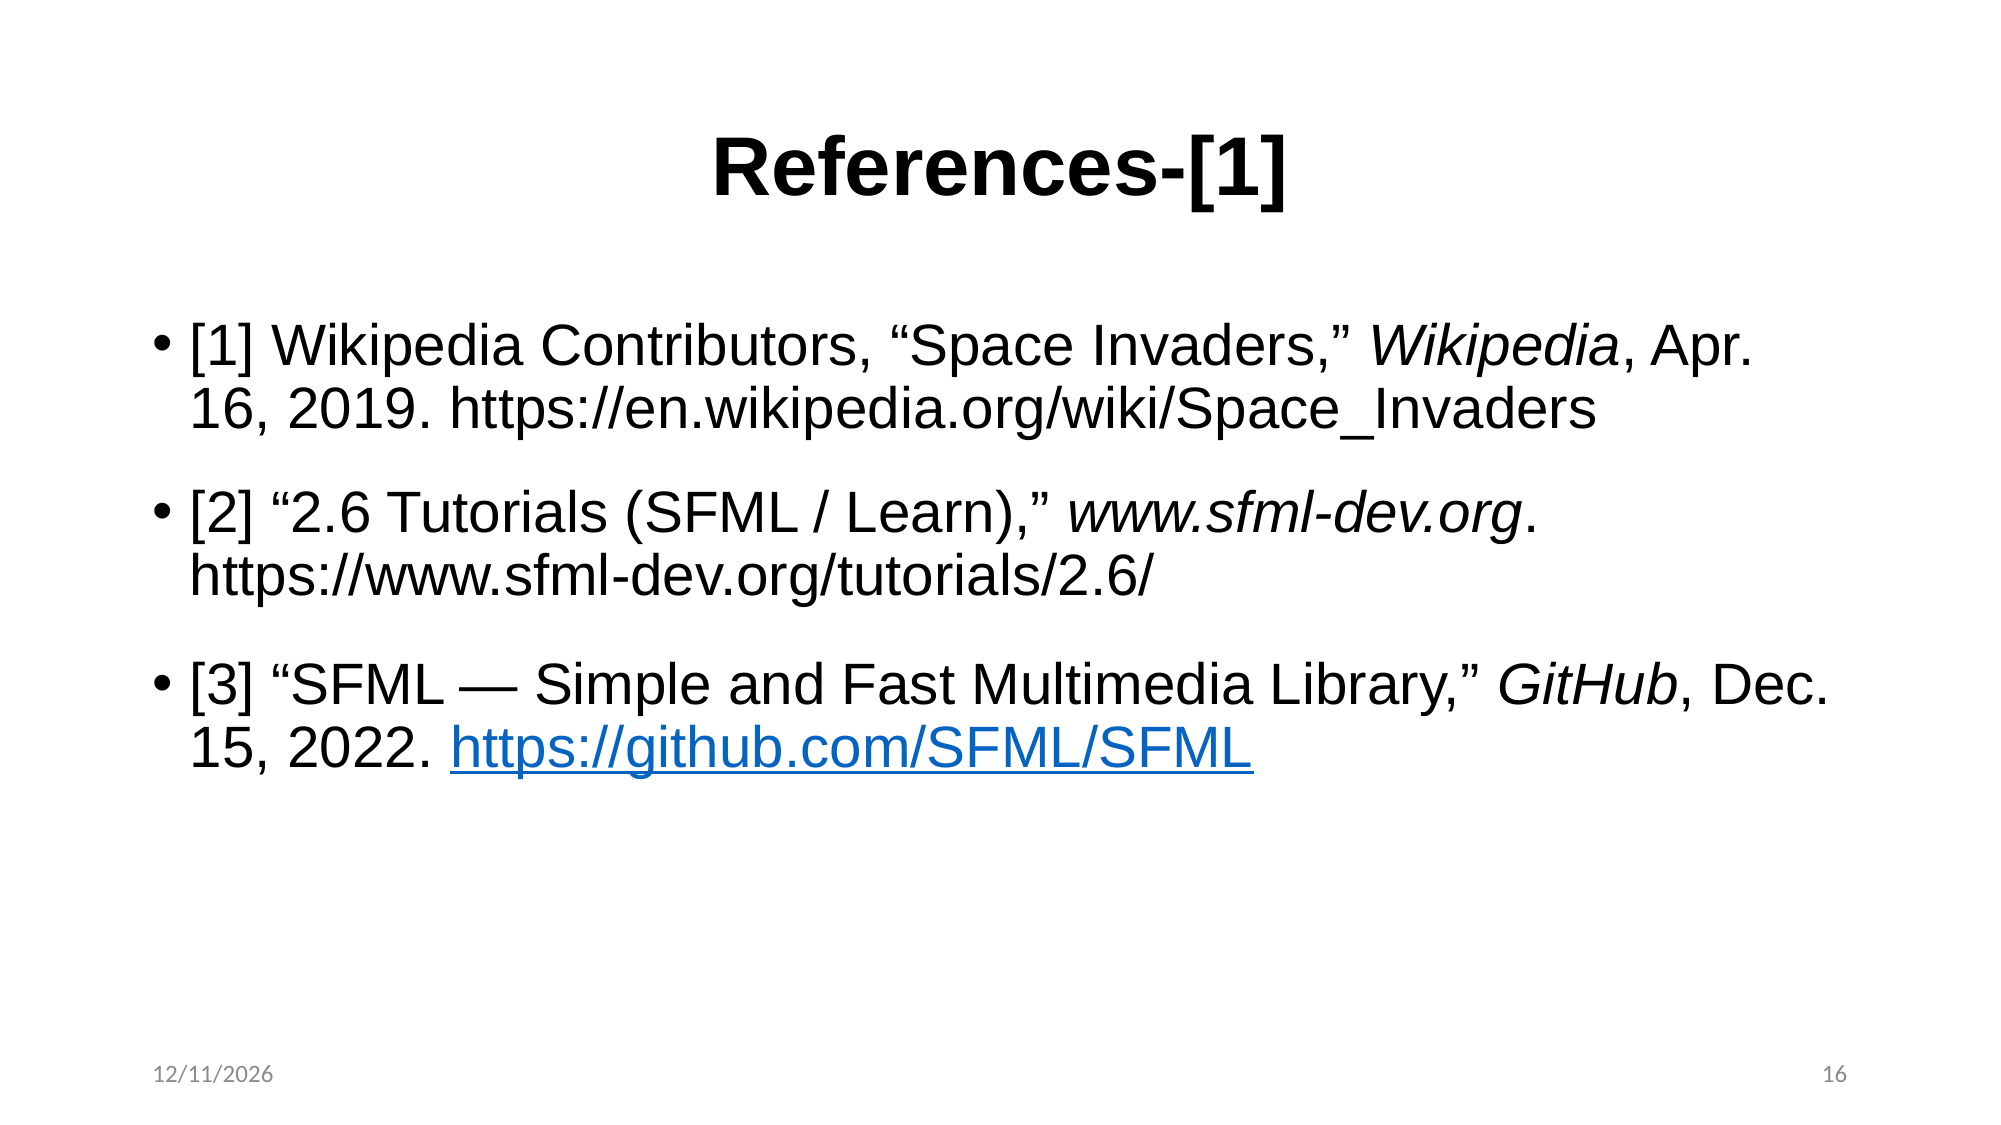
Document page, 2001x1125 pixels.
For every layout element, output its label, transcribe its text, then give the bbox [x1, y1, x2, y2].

title References-[1] [137, 59, 1863, 278]
slide_number 16 [1412, 1042, 1863, 1103]
list [1] Wikipedia Contributors, “Space Invaders,” Wikipedia, Apr. 16, 2019. https://en.wikipedia.org/wiki/Space_Invaders [2] “2.6 Tutorials (SFML / Learn),” www.sfml-dev.org. https://www.sfml-dev.org/tutorials/2.6/ ‌[3] “SFML — Simple and Fast Multimedia Library,” GitHub, Dec. 15, 2022. https://github.com/SFML/SFML [137, 307, 1863, 1014]
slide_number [137, 1042, 588, 1103]
